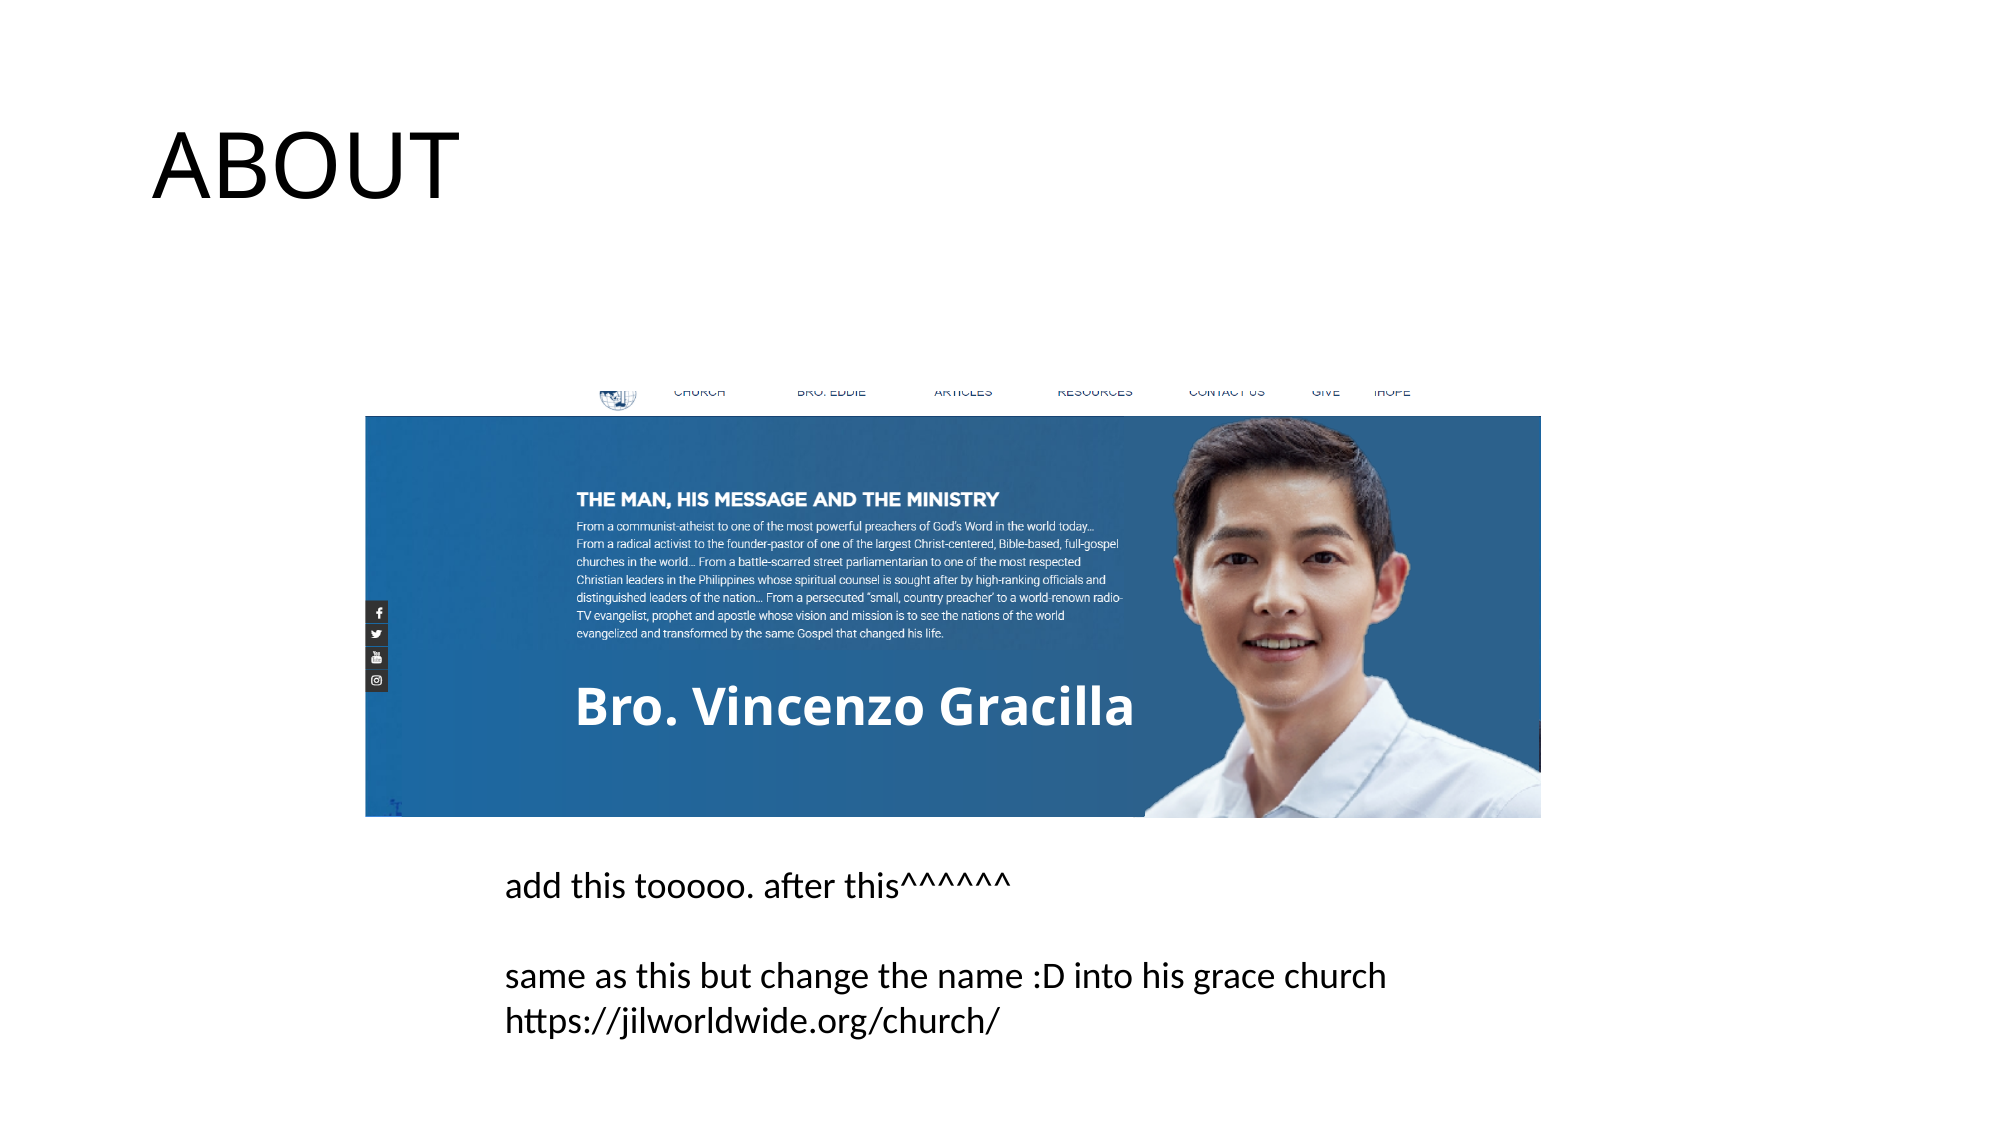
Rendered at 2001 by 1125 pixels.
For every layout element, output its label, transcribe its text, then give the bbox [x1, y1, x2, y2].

picture [1125, 416, 1541, 818]
text_box add this tooooo. after this^^^^^^ same as this but change the name :D into his grace church https://jilworldwide.org/church/ [490, 853, 1510, 1049]
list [365, 391, 1542, 817]
title ABOUT [137, 59, 1863, 278]
